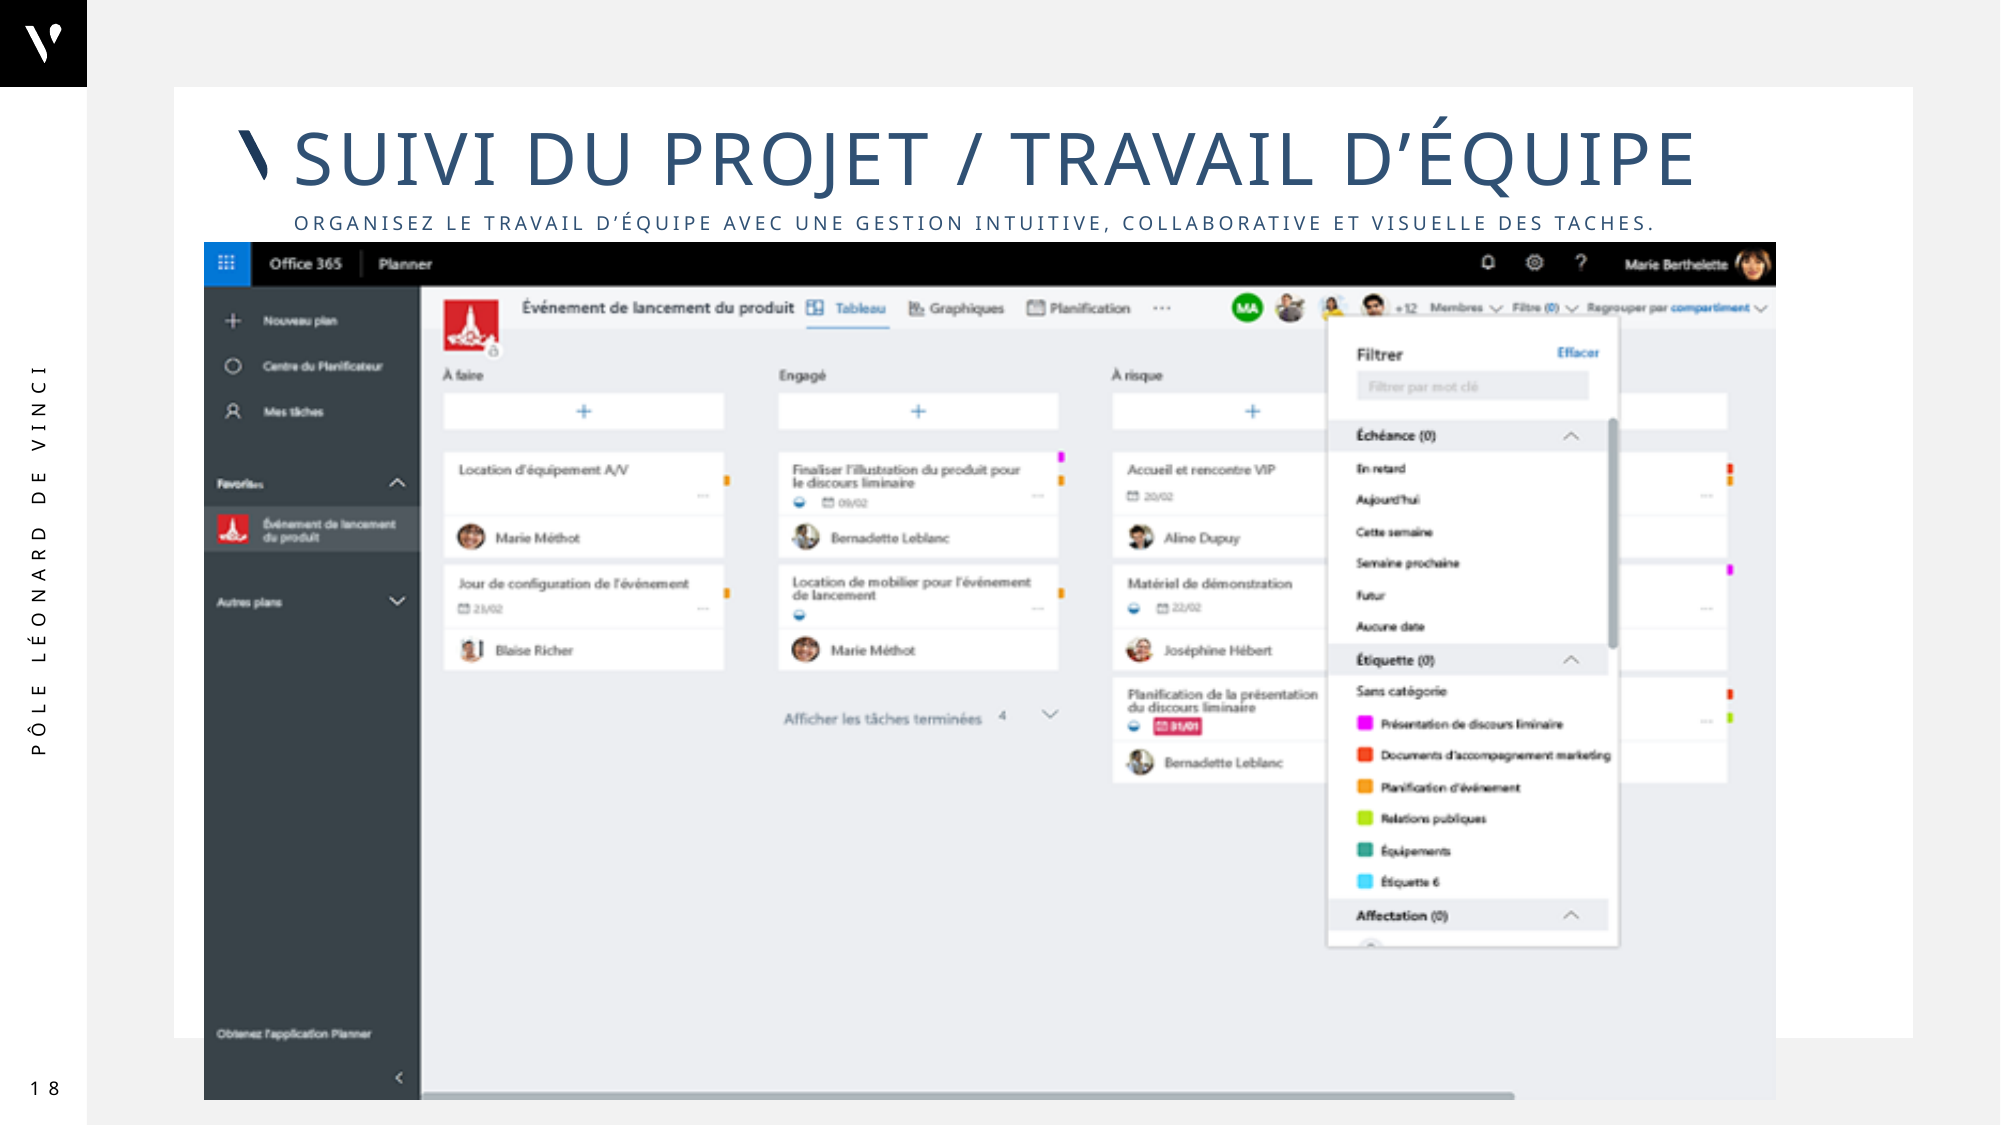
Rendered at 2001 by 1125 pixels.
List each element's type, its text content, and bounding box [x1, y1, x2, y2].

slide_number 18 [9, 1077, 74, 1100]
list Organisez le travail d’équipe avec une gestion intuitive, collaborative et visuelle des taches. [293, 213, 1683, 242]
title Suivi du projet / Travail d’équipe [293, 122, 1806, 201]
picture [204, 242, 1776, 1100]
